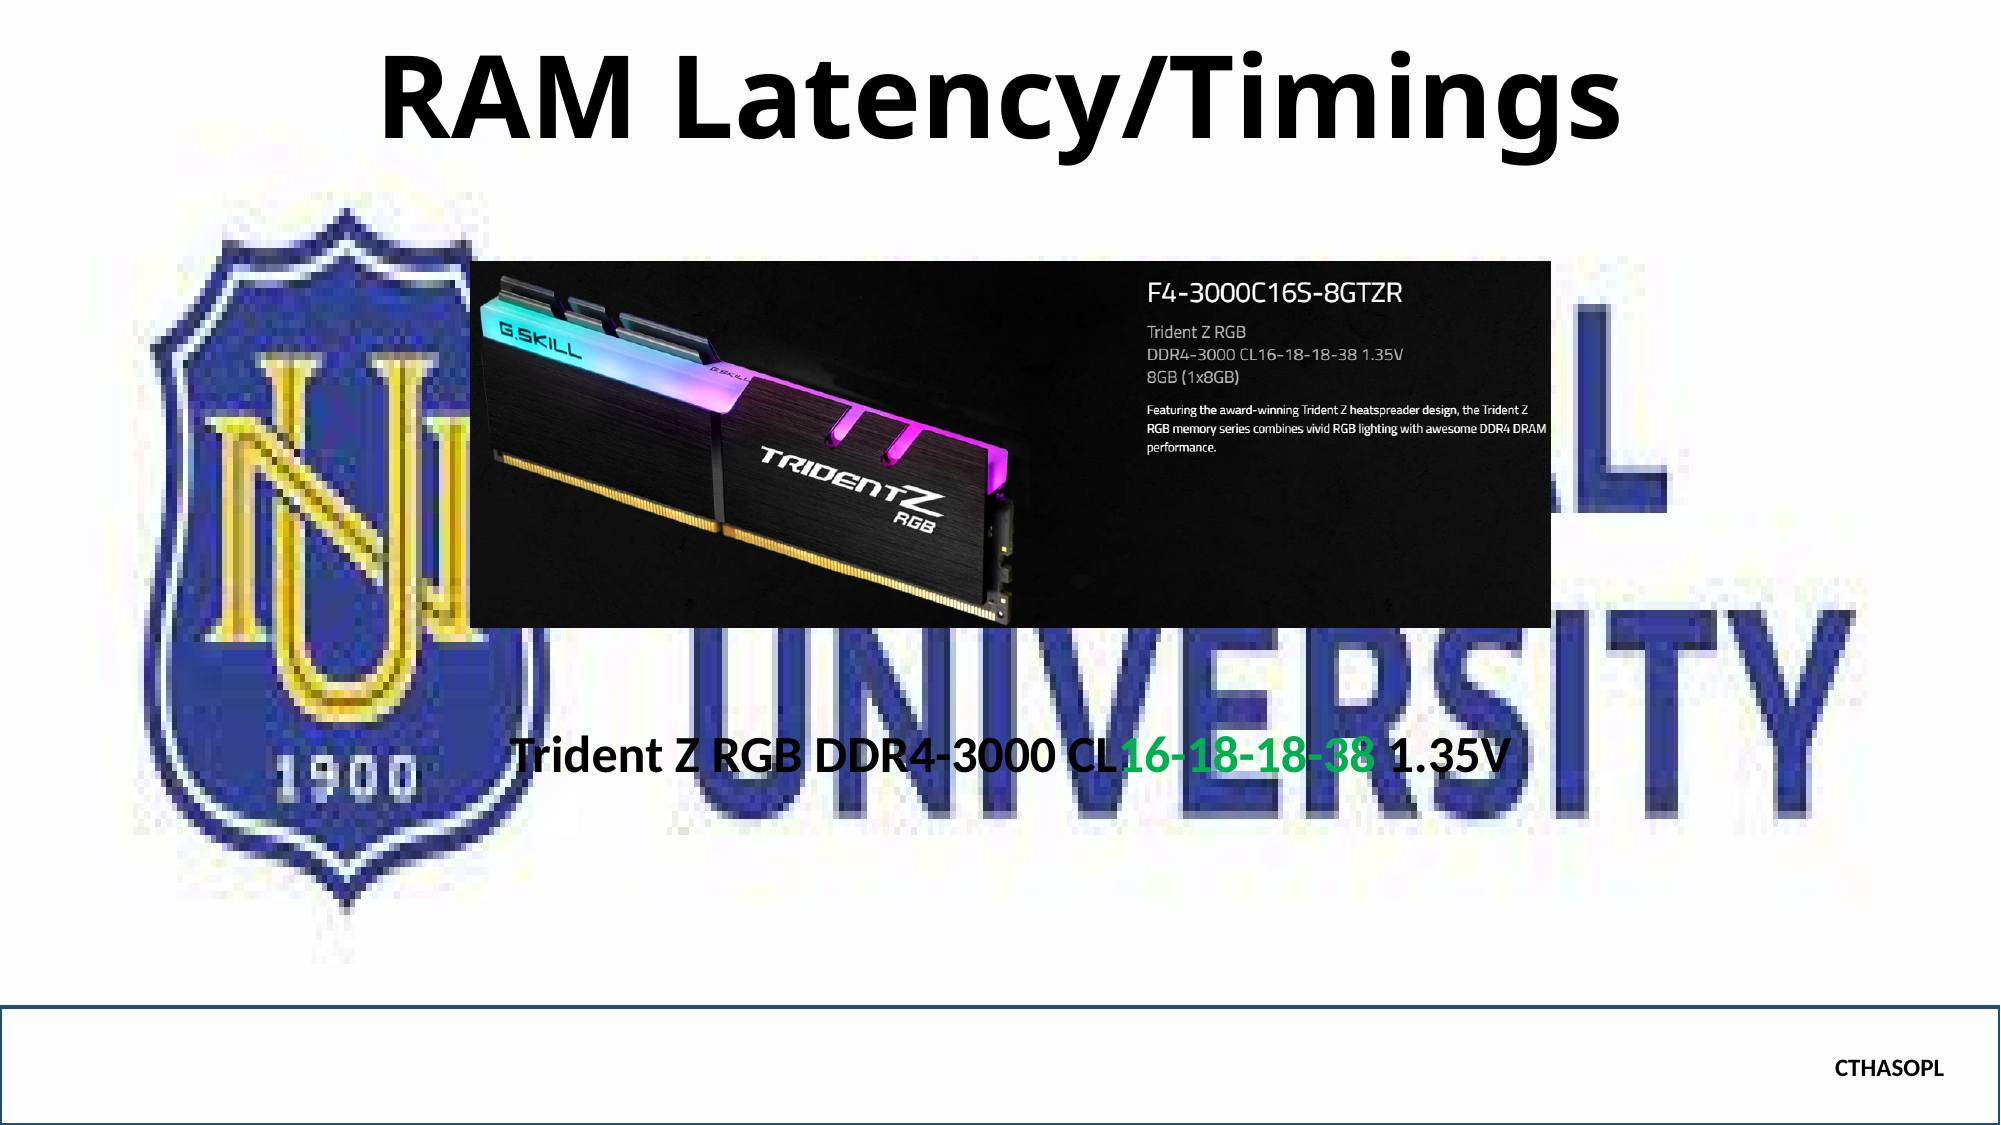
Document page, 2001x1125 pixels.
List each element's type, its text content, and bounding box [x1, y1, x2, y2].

text_box Trident Z RGB DDR4-3000 CL16-18-18-38 1.35V [470, 712, 1551, 791]
picture [0, 0, 2000, 1007]
footer CTHASOPL [0, 1007, 2000, 1125]
title RAM Latency/Timings [249, 31, 1750, 172]
